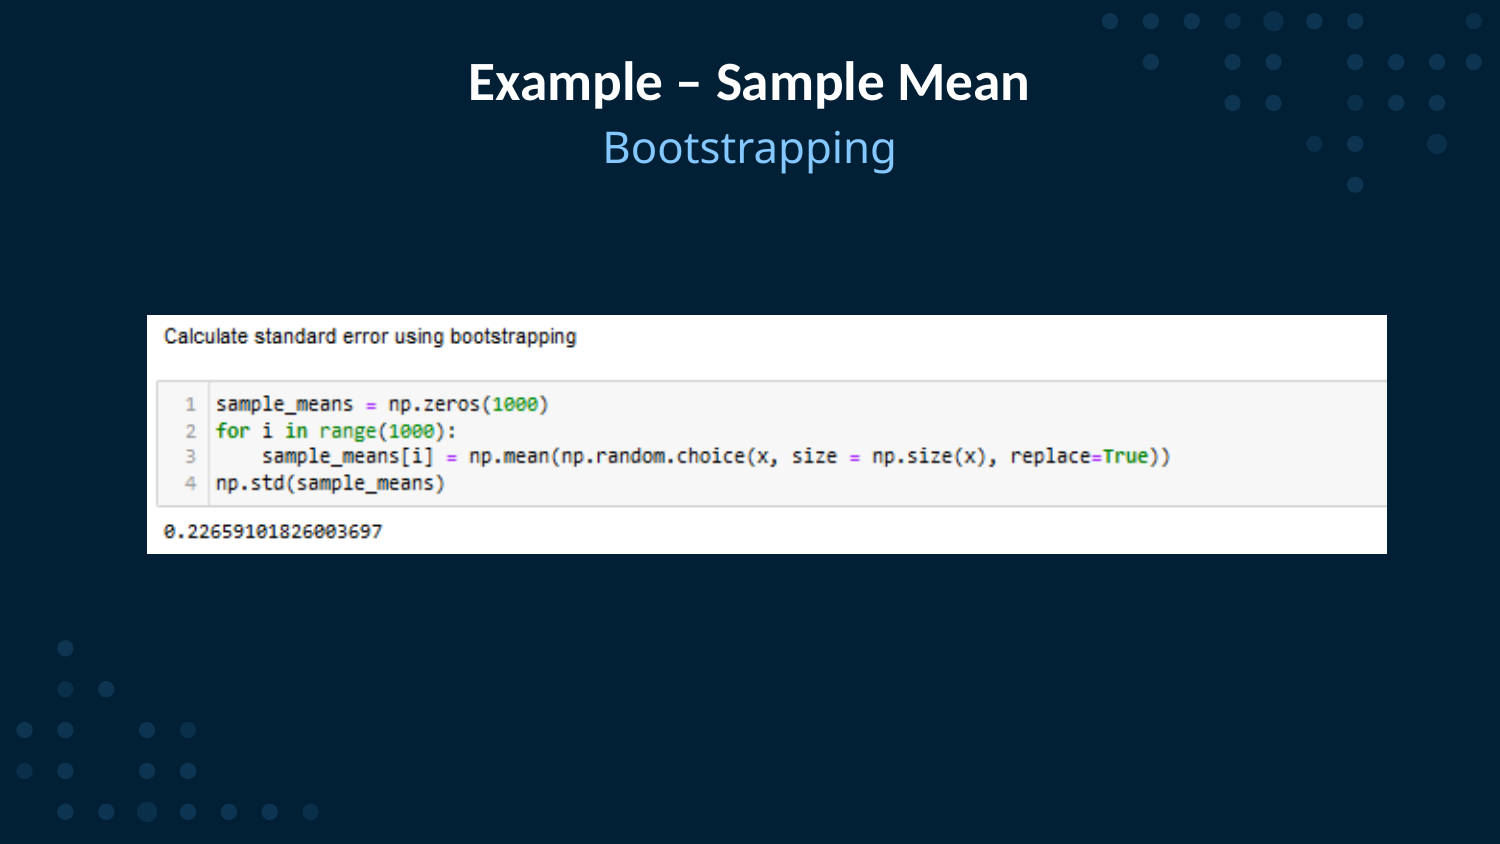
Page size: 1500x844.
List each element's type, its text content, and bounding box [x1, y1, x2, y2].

title Example – Sample Mean [103, 44, 1397, 120]
picture [147, 315, 1387, 554]
list Bootstrapping [103, 120, 1397, 196]
